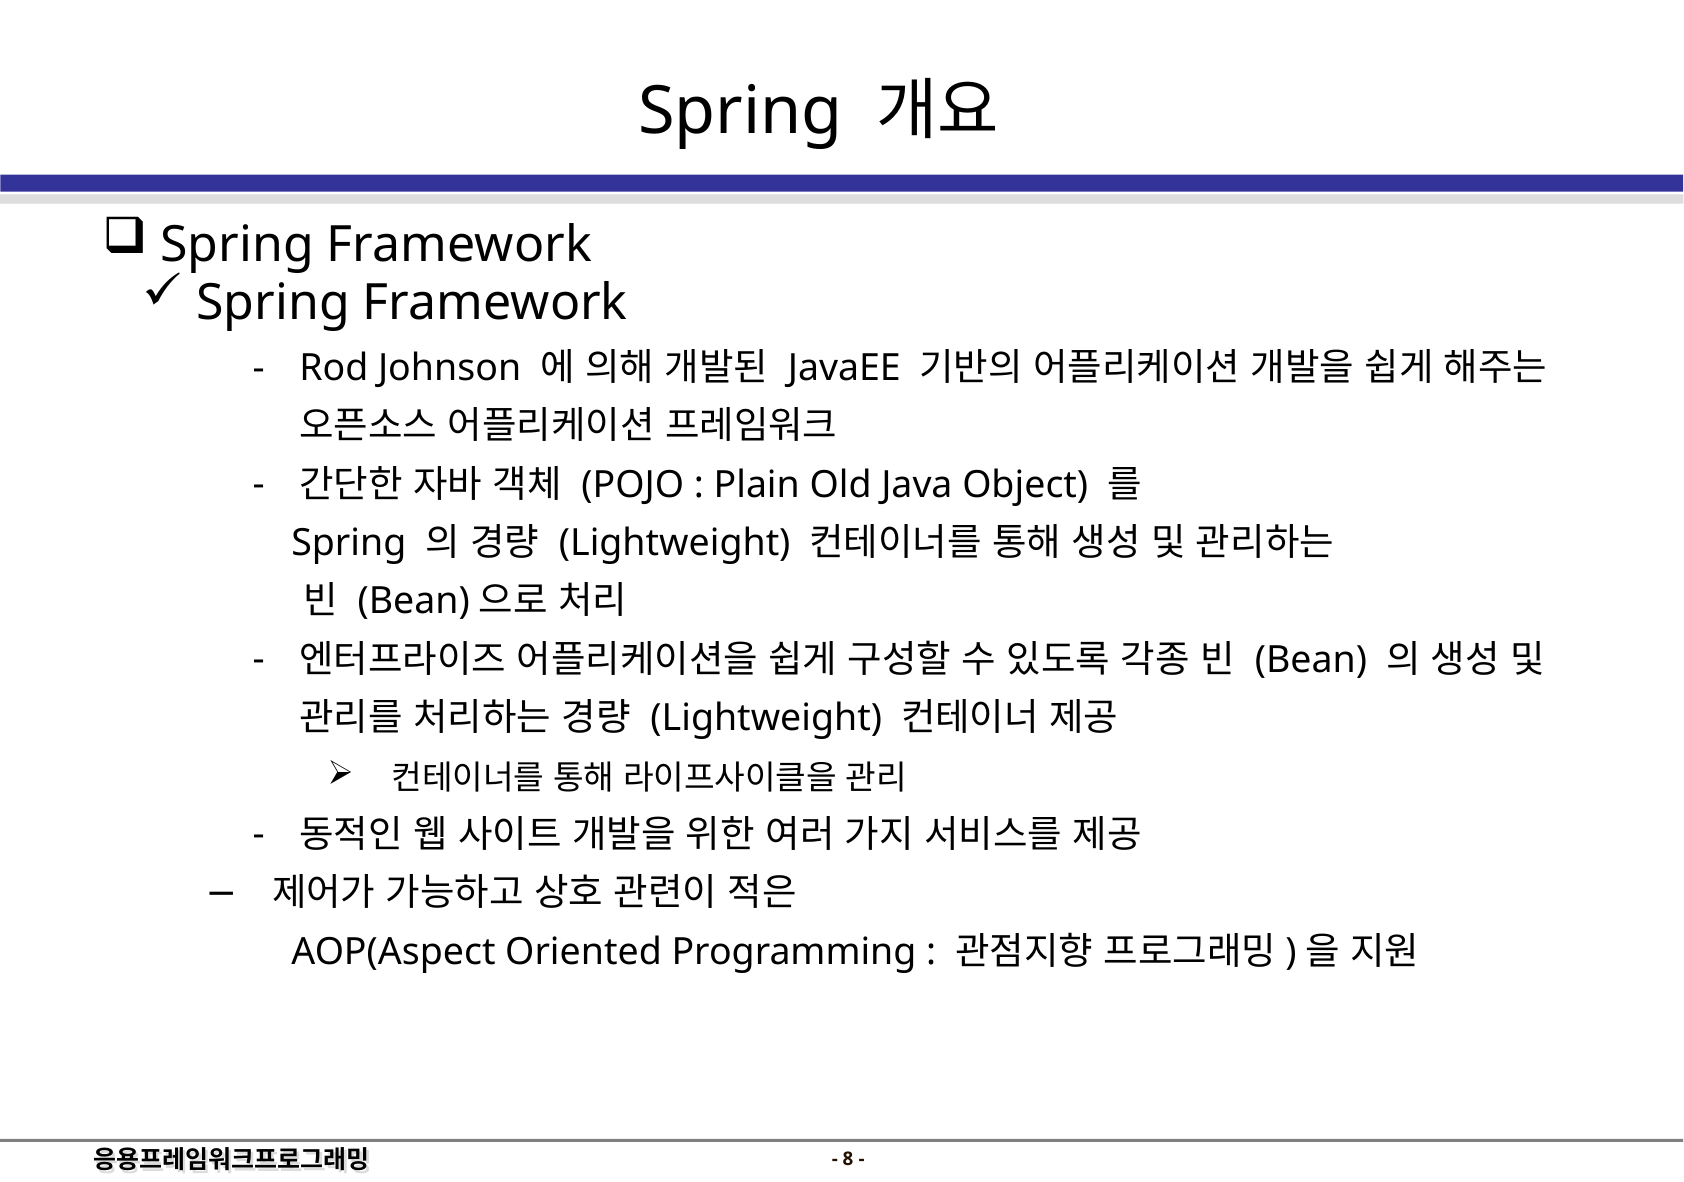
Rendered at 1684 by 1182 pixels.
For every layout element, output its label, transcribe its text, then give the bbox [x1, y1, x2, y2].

text_box Spring 개요 [399, 59, 1238, 155]
slide_number - 7 - [671, 1138, 1026, 1182]
text_box Spring Framework Spring Framework Rod Johnson 에 의해 개발된 JavaEE 기반의 어플리케이션 개발을 쉽게 해주는 오픈소스 어플리케이션 프레임워크 간단한 자바 객체 (POJO : Plain Old Java Object) 를 Spring 의 경량 (Lightweight) 컨테이너를 통해 생성 및 관리하는 빈 (Bean)으로 처리 엔터프라이즈 어플리케이션을 쉽게 구성할 수 있도록 각종 빈 (Bean) 의 생성 및 관리를 처리하는 경량 (Lightweight) 컨테이너 제공 컨테이너를 통해 라이프사이클을 관리 동적인 웹 사이트 개발을 위한 여러 가지 서비스를 제공 제어가 가능하고 상호 관련이 적은 AOP(Aspect Oriented Programming : 관점지향 프로그래밍)을 지원 [87, 204, 1607, 979]
